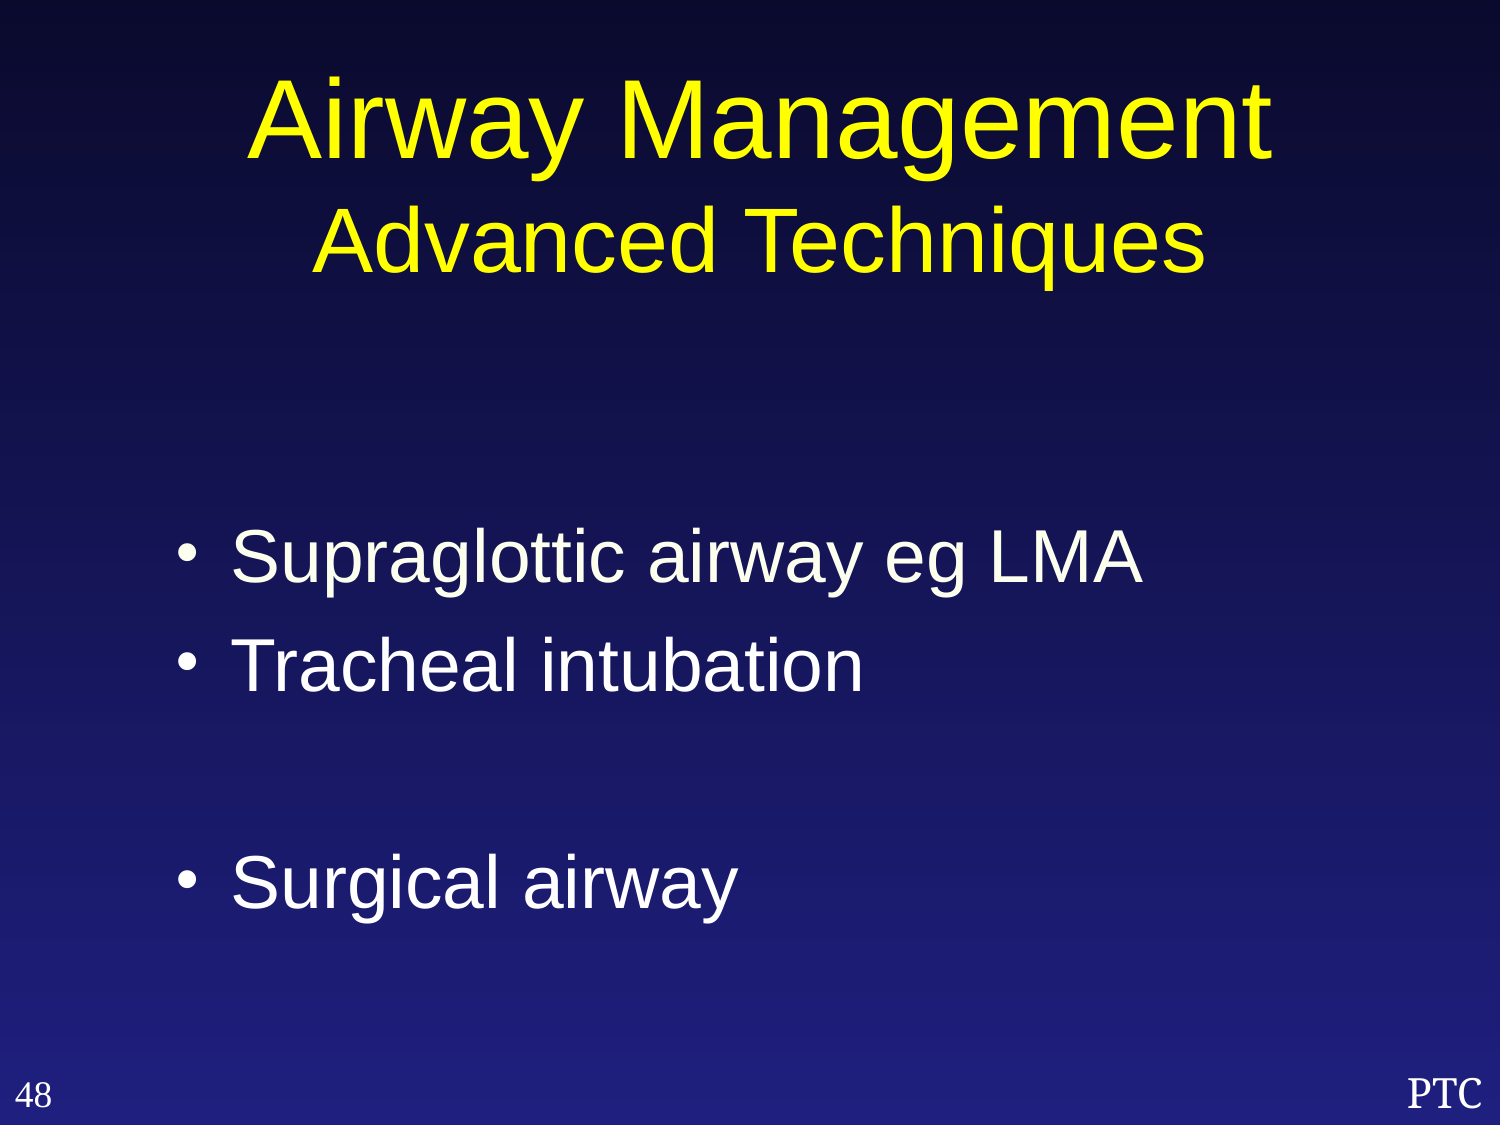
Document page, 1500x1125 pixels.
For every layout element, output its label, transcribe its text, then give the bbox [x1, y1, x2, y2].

text_box 48 [0, 1061, 68, 1123]
text_box Supraglottic airway eg LMA Tracheal intubation Surgical airway [159, 500, 1388, 1000]
text_box Airway Management Advanced Techniques [59, 75, 1462, 263]
